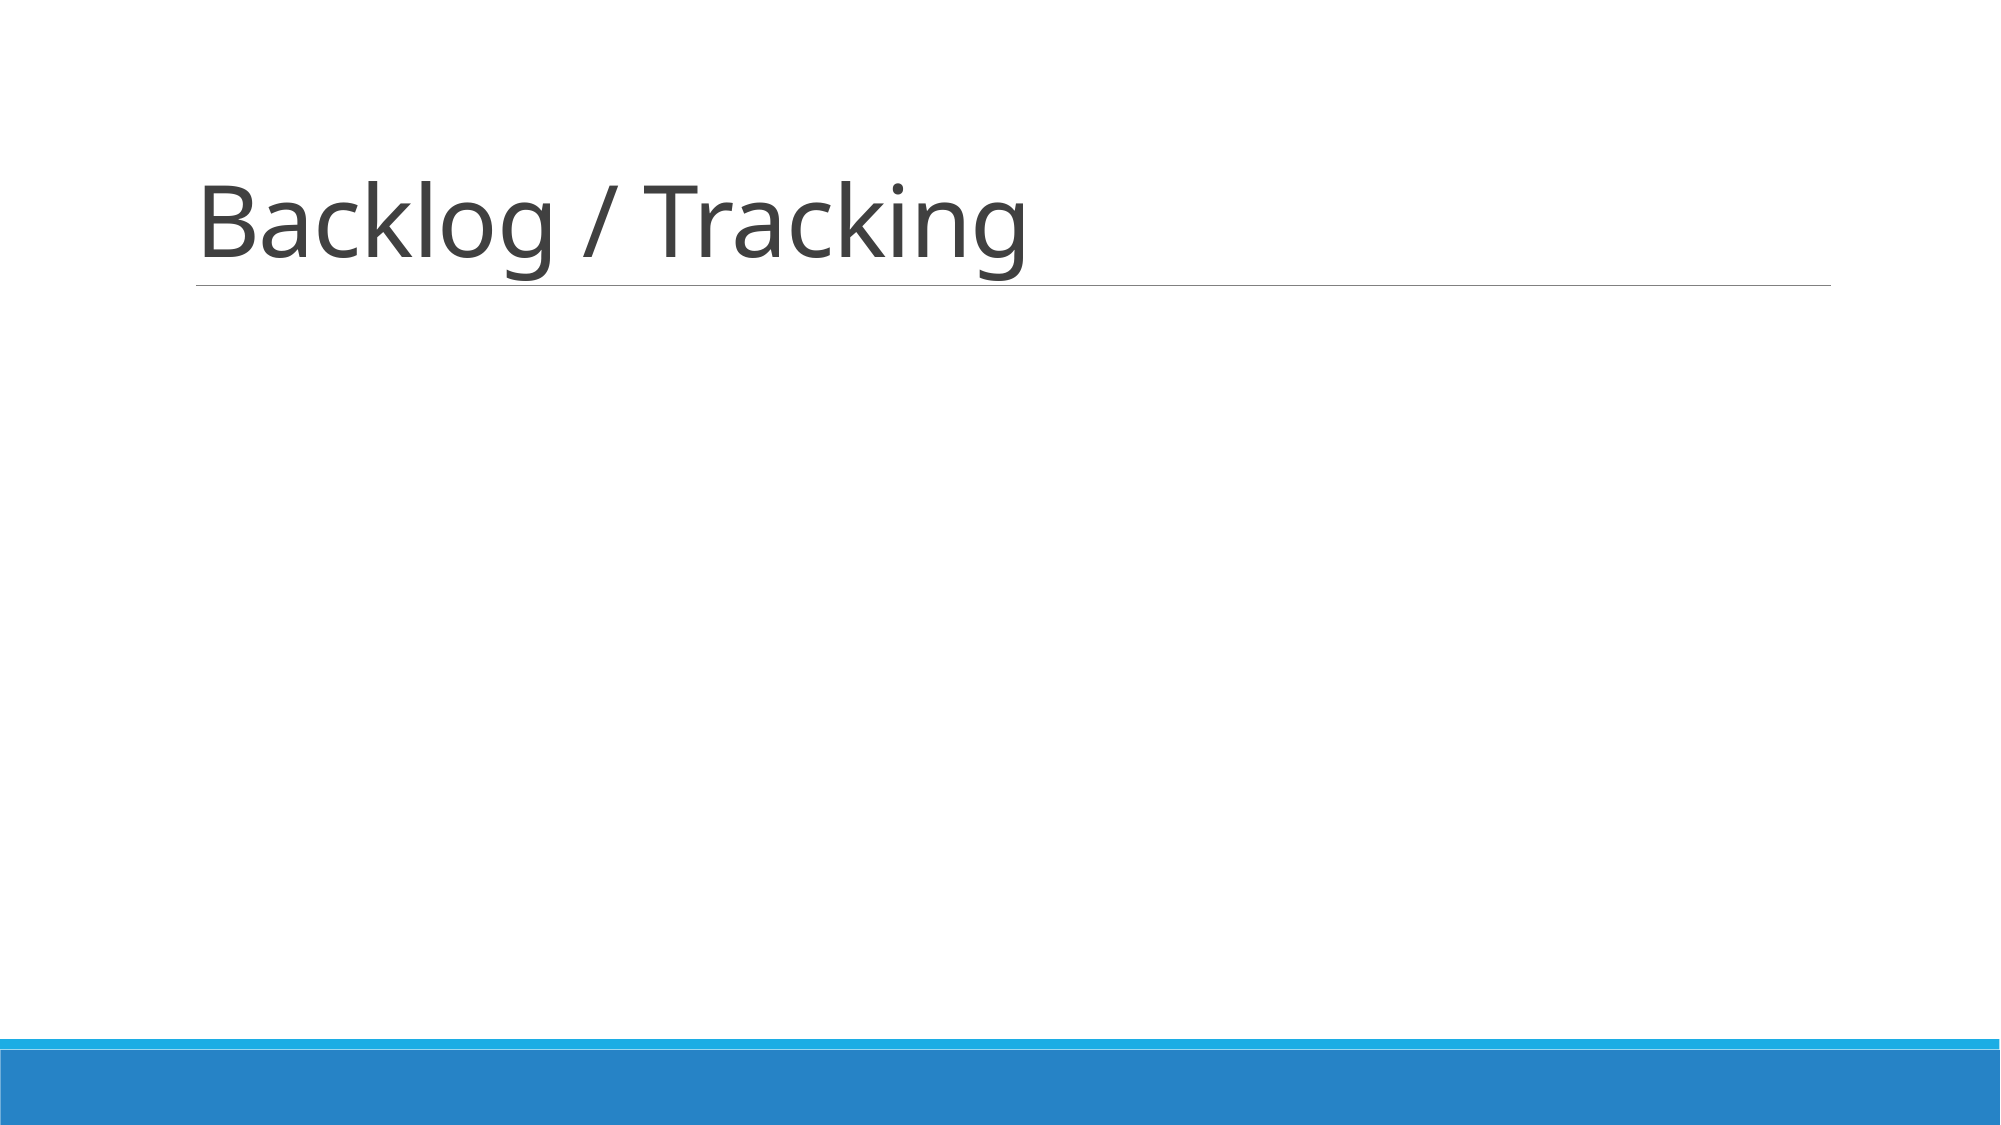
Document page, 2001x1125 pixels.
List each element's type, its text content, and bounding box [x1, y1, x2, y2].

title Backlog / Tracking [180, 47, 1830, 285]
